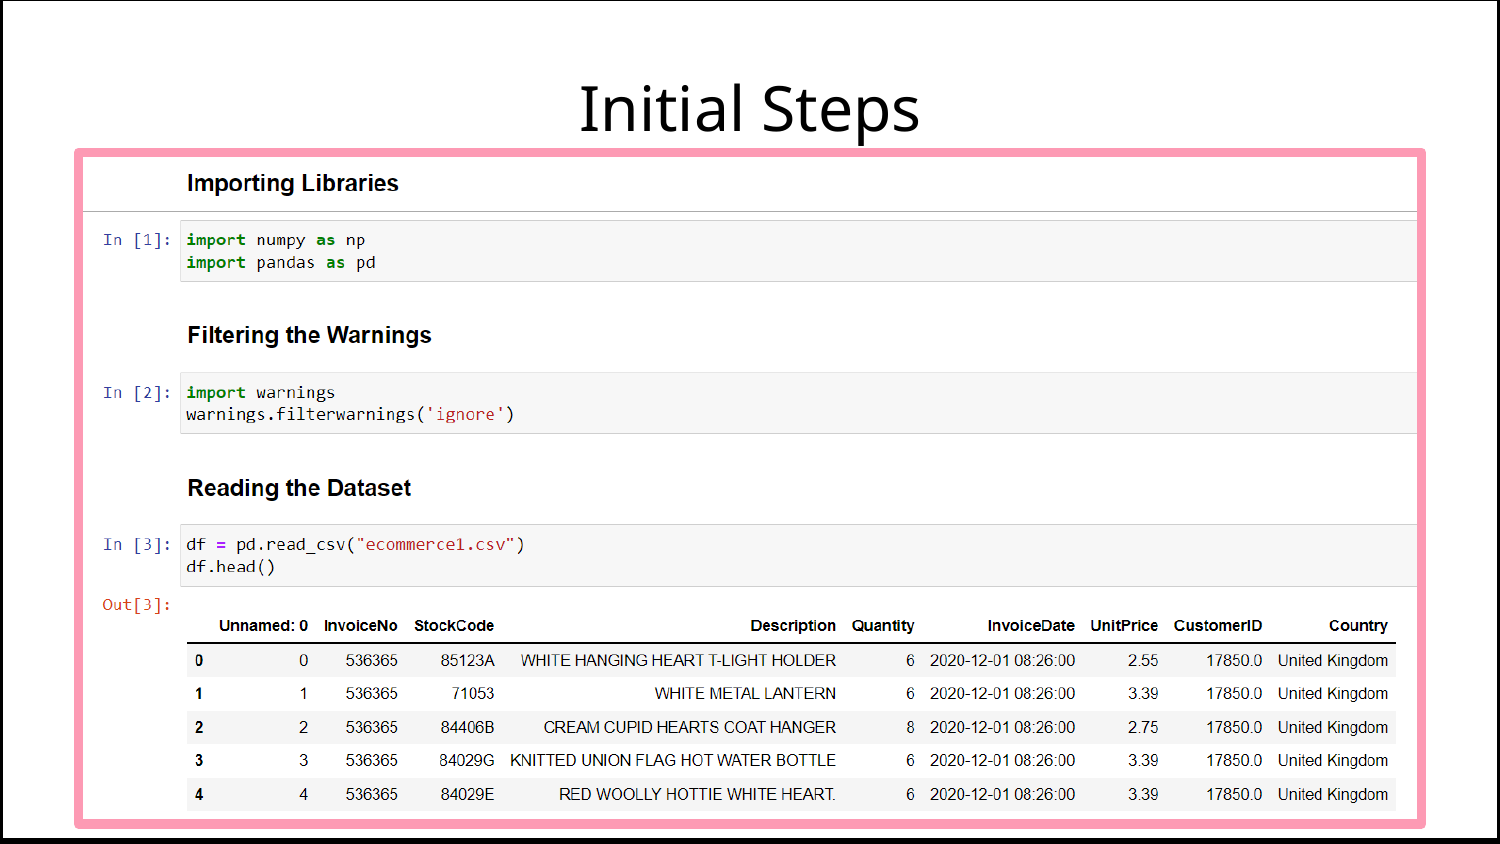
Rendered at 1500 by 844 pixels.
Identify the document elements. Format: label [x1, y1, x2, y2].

text_box [0, 0, 1500, 842]
picture [82, 156, 1417, 820]
